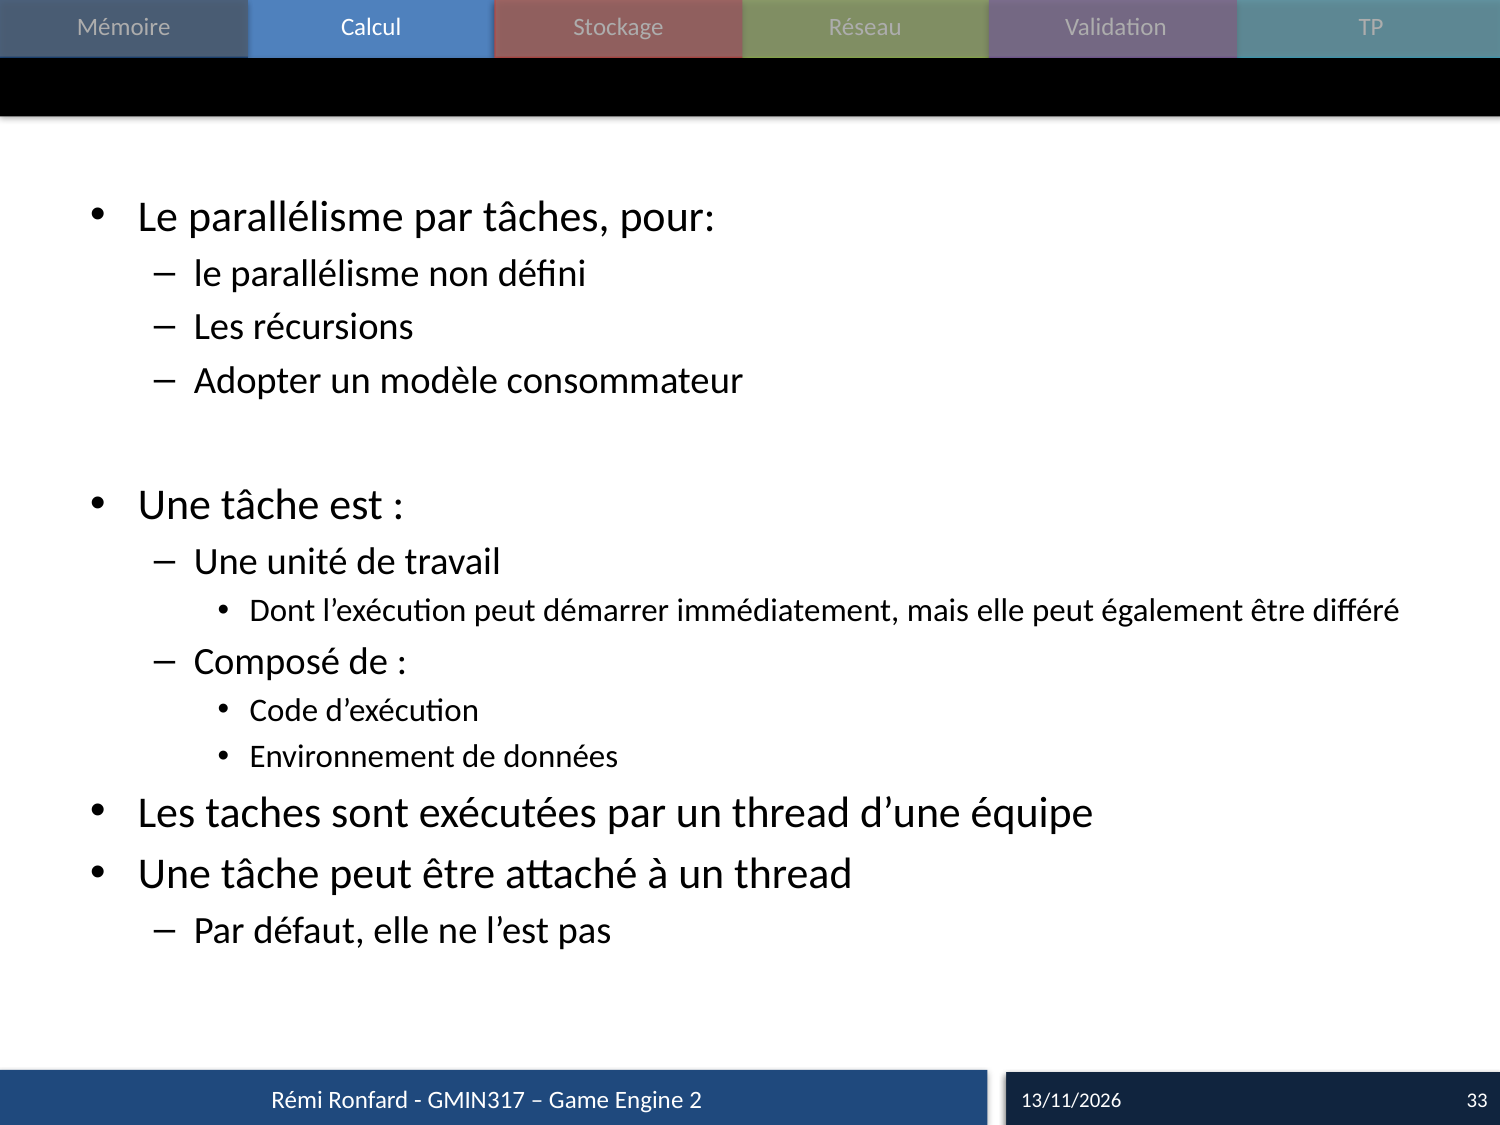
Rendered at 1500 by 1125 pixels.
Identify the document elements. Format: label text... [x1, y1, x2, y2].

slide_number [1006, 1070, 1153, 1125]
slide_number 33 [1153, 1071, 1500, 1125]
list Le parallélisme par tâches, pour: le parallélisme non défini Les récursions Adopter un modèle consommateur Une tâche est : Une unité de travail Dont l’exécution peut démarrer immédiatement, mais elle peut également être différé Composé de : Code d’exécution Environnement de données Les taches sont exécutées par un thread d’une équipe Une tâche peut être attaché à un thread Par défaut, elle ne l’est pas [75, 179, 1425, 1005]
footer Rémi Ronfard - GMIN317 – Game Engine 2 [0, 1069, 988, 1125]
